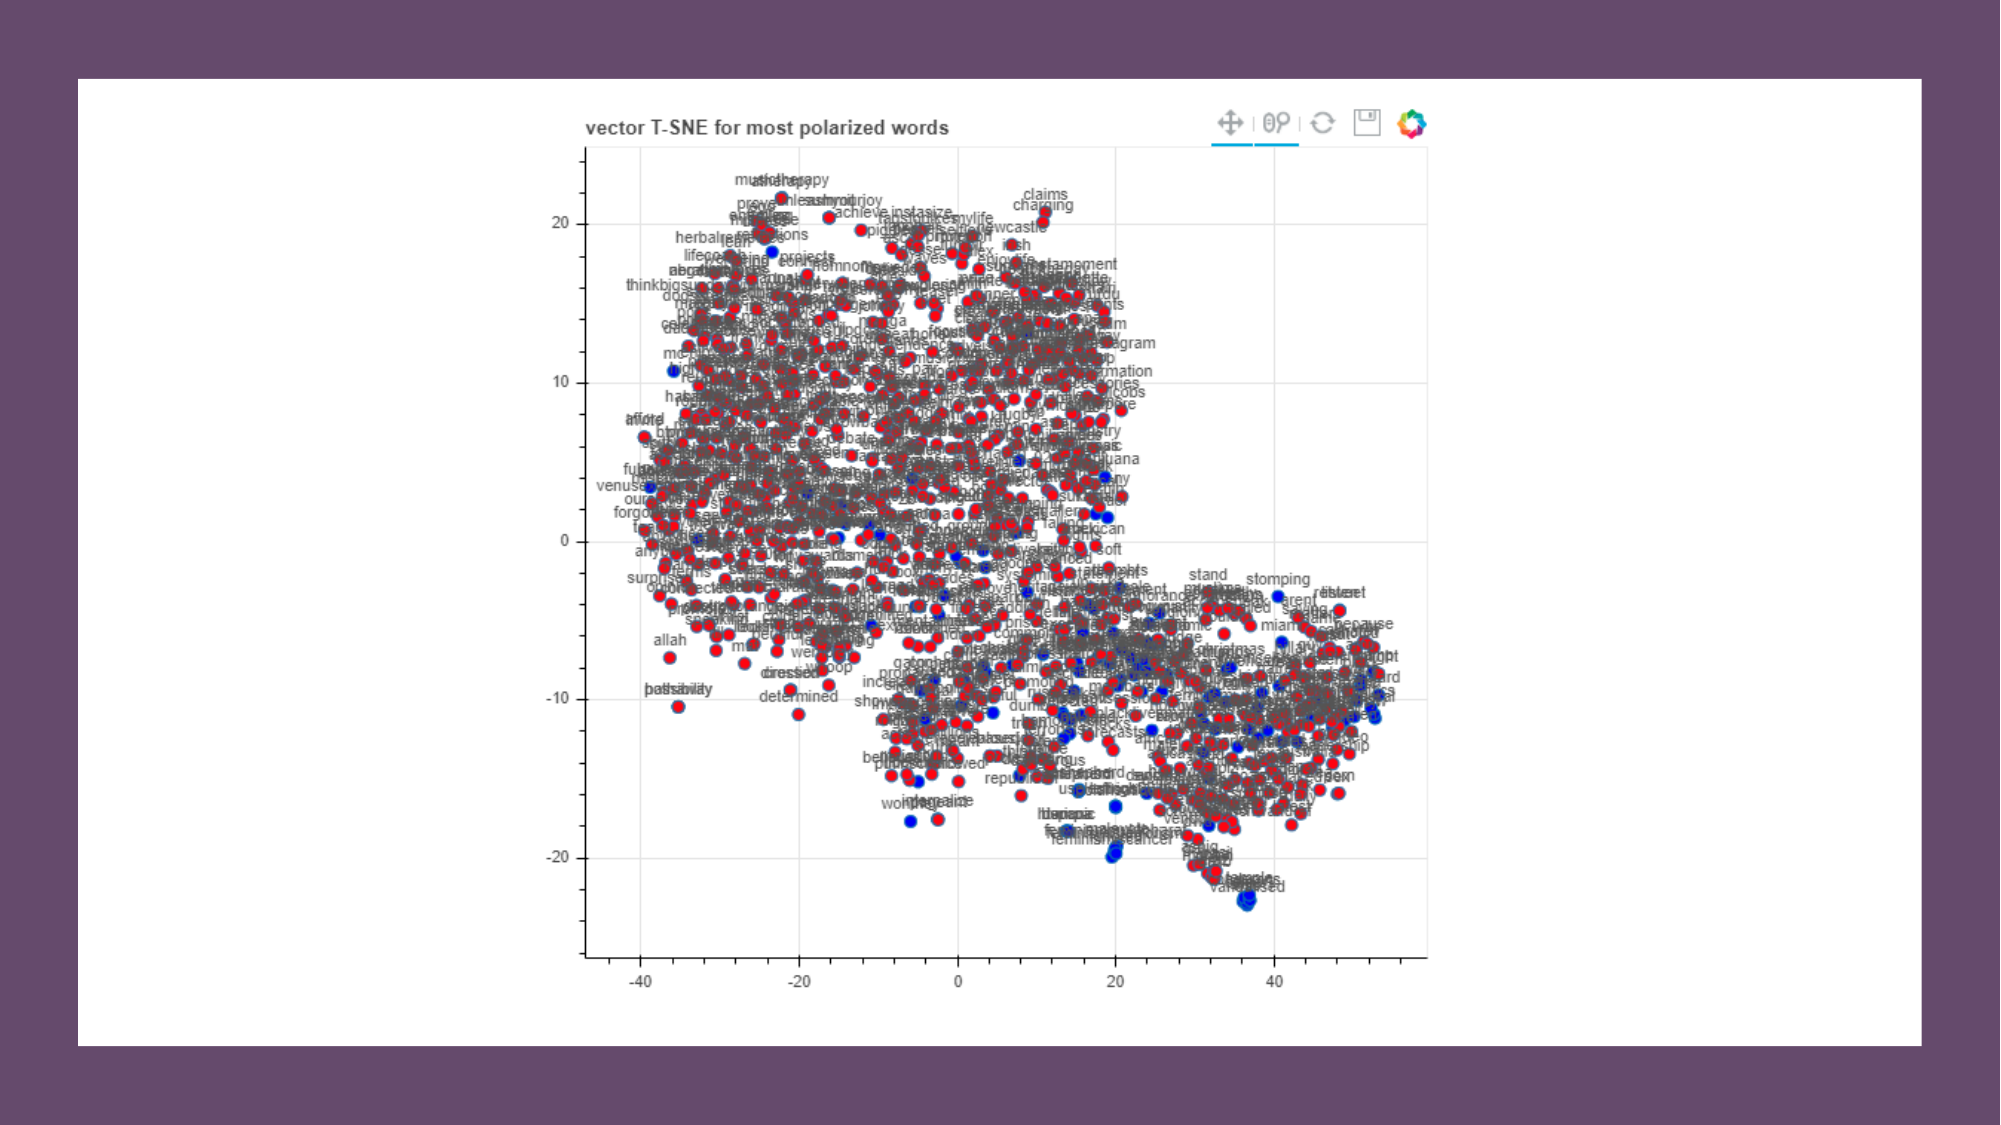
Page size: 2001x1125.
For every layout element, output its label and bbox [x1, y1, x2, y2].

text_box [77, 78, 1923, 1047]
picture [533, 105, 1467, 1020]
text_box [0, 0, 2000, 1125]
